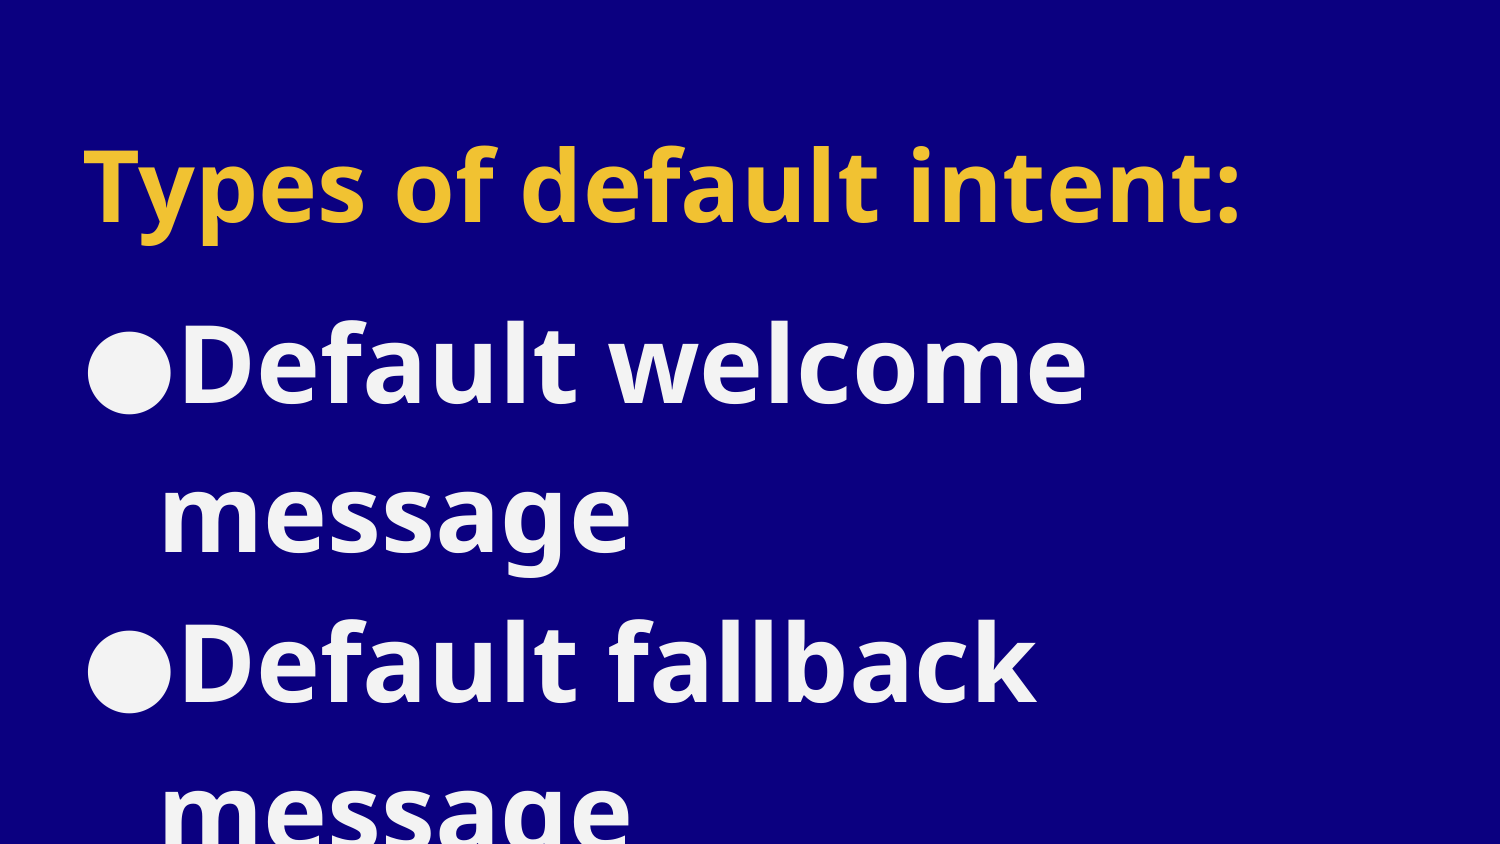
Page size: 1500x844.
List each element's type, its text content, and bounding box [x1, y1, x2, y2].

title Types of default intent: Default welcome message Default fallback message [67, 89, 1466, 801]
